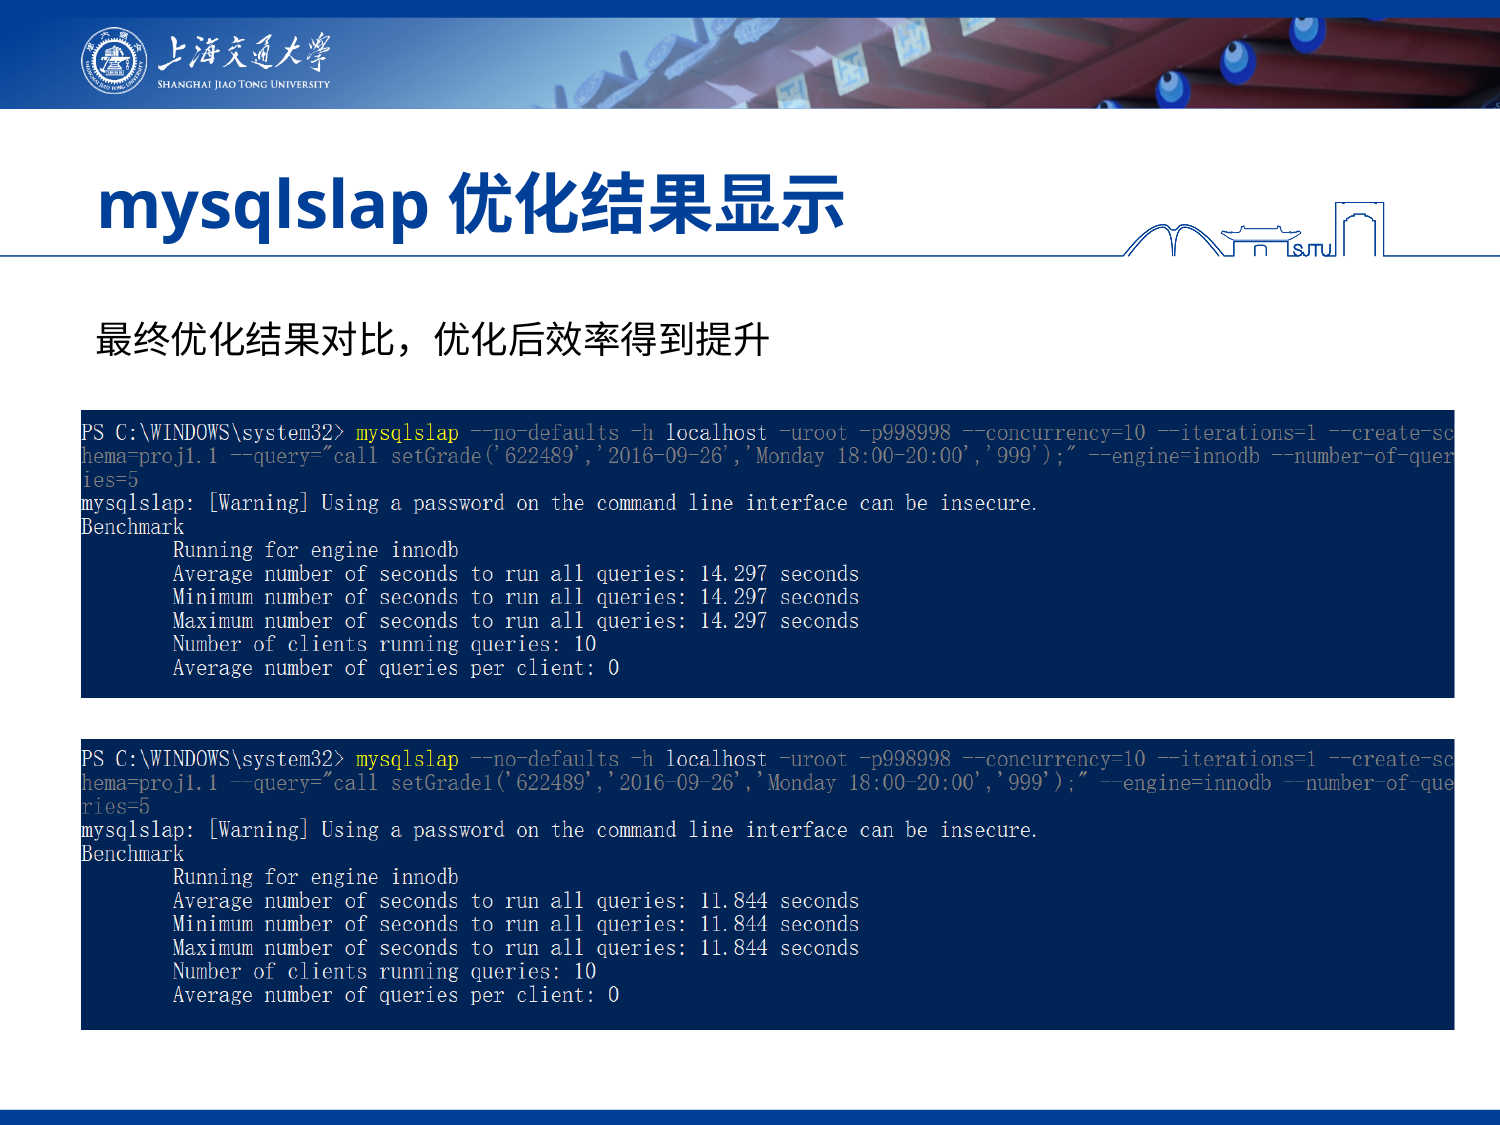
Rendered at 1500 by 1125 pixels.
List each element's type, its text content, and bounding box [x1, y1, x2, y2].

picture [0, 18, 1500, 109]
picture [80, 410, 1483, 698]
text_box 最终优化结果对比，优化后效率得到提升 [81, 308, 864, 369]
picture [80, 739, 1463, 1030]
title mysqlslap优化结果显示 [81, 159, 1455, 254]
